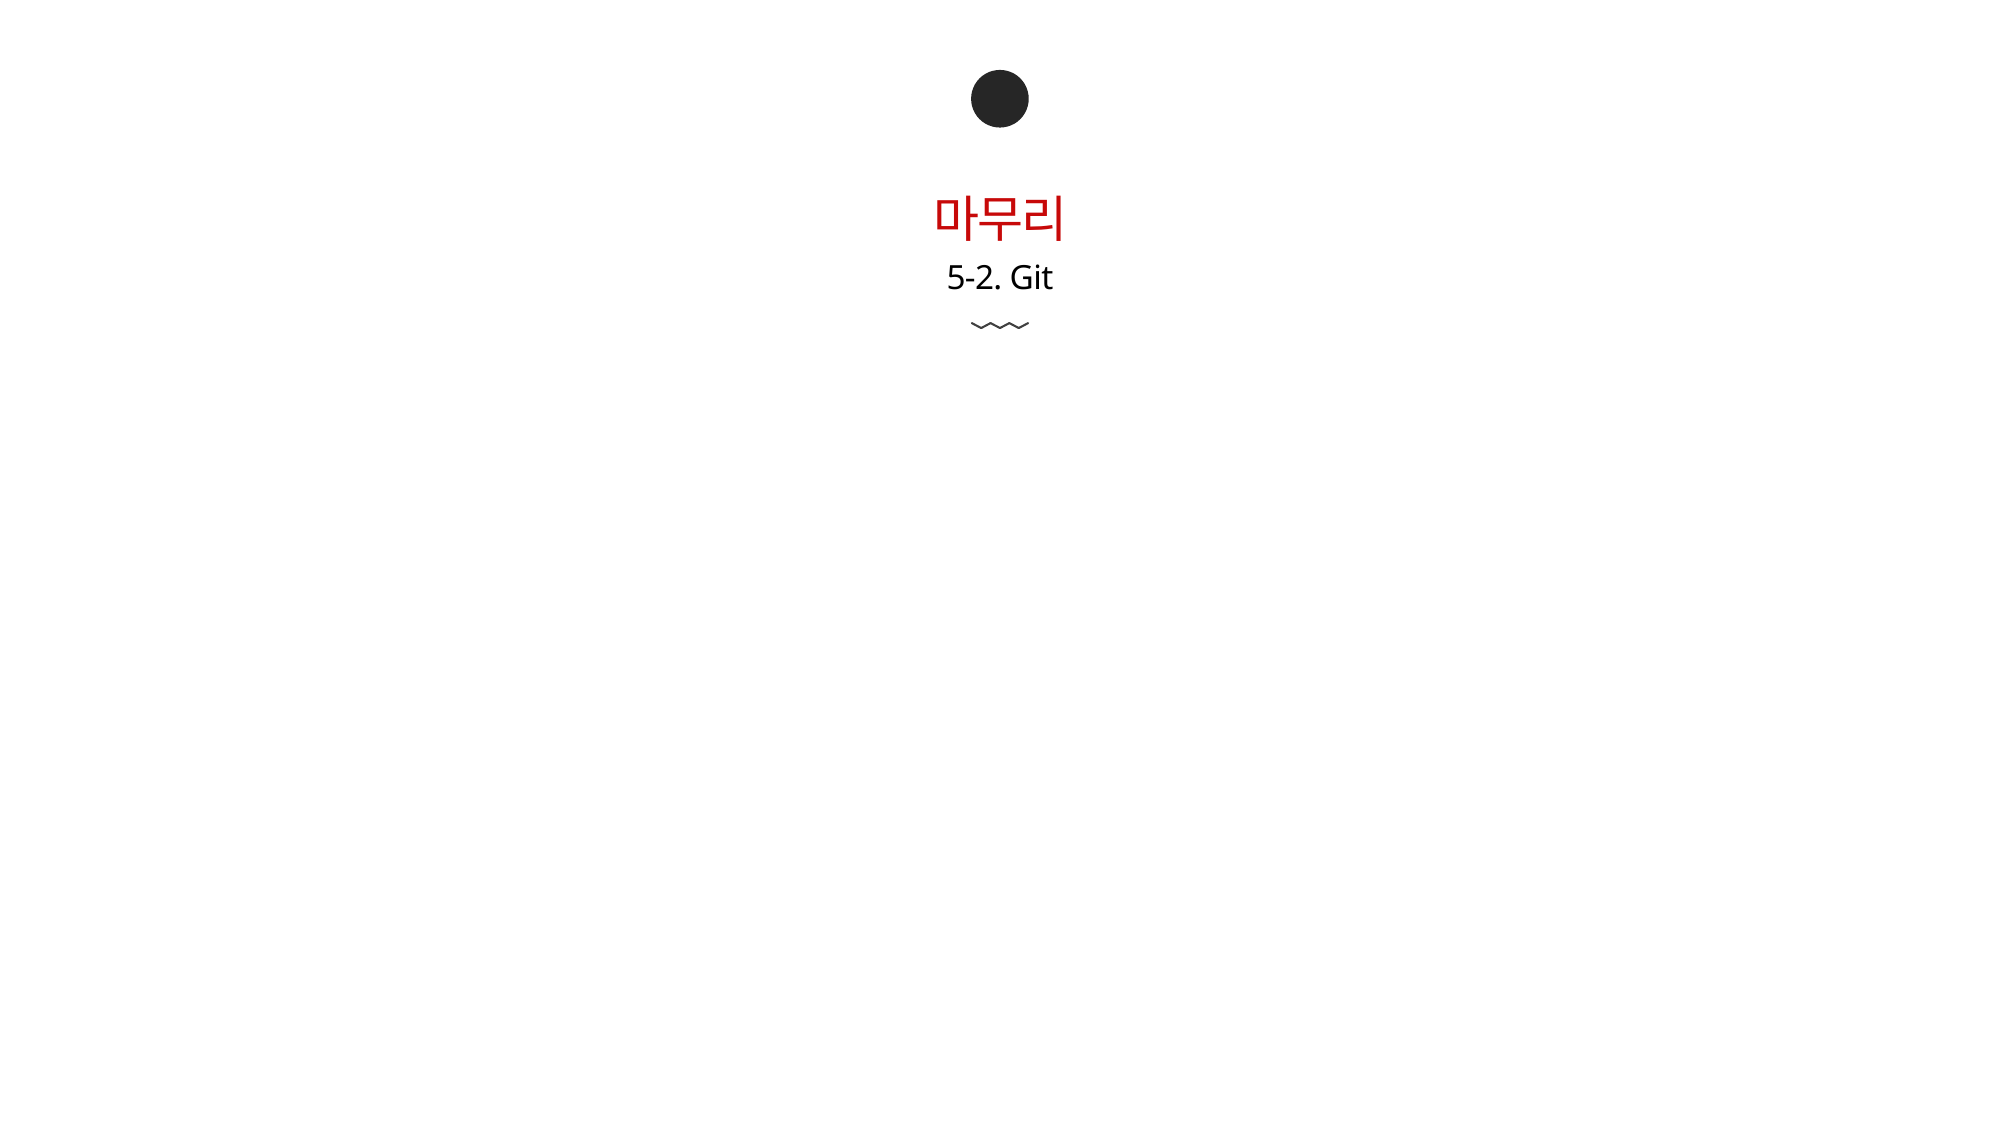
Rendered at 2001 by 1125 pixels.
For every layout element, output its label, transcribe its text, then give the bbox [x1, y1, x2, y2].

text_box 05 [973, 72, 1027, 121]
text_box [971, 322, 1029, 328]
text_box [986, 68, 1014, 72]
text_box [980, 121, 1020, 129]
text_box 마무리 [918, 161, 1082, 255]
text_box 5-2. Git [931, 237, 1069, 304]
